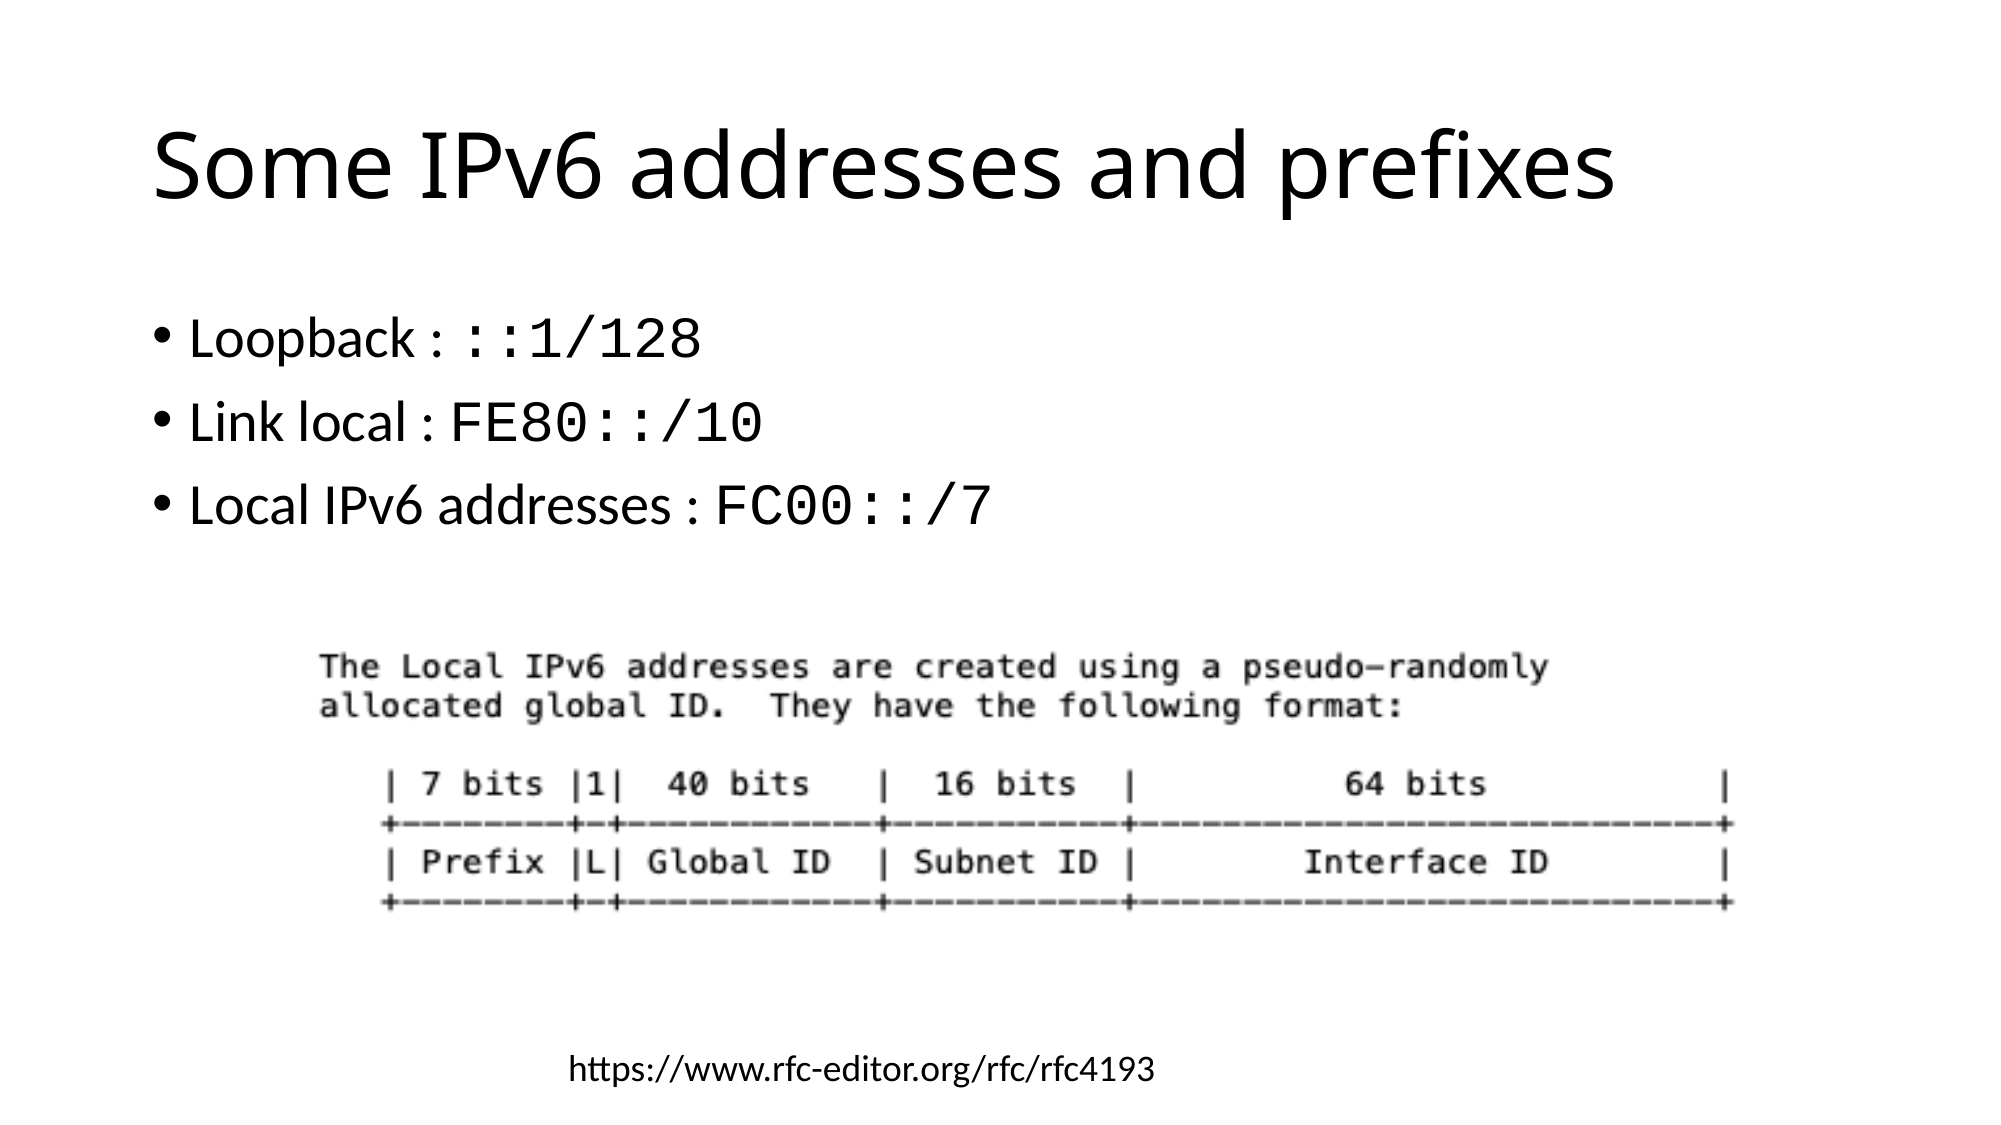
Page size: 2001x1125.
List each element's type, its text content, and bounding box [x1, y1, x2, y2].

picture [276, 616, 1830, 947]
title Some IPv6 addresses and prefixes [137, 59, 1863, 278]
text_box https://www.rfc-editor.org/rfc/rfc4193 [553, 1036, 1553, 1097]
list Loopback : ::1/128 Link local : FE80::/10 Local IPv6 addresses : FC00::/7 [137, 299, 1863, 1014]
